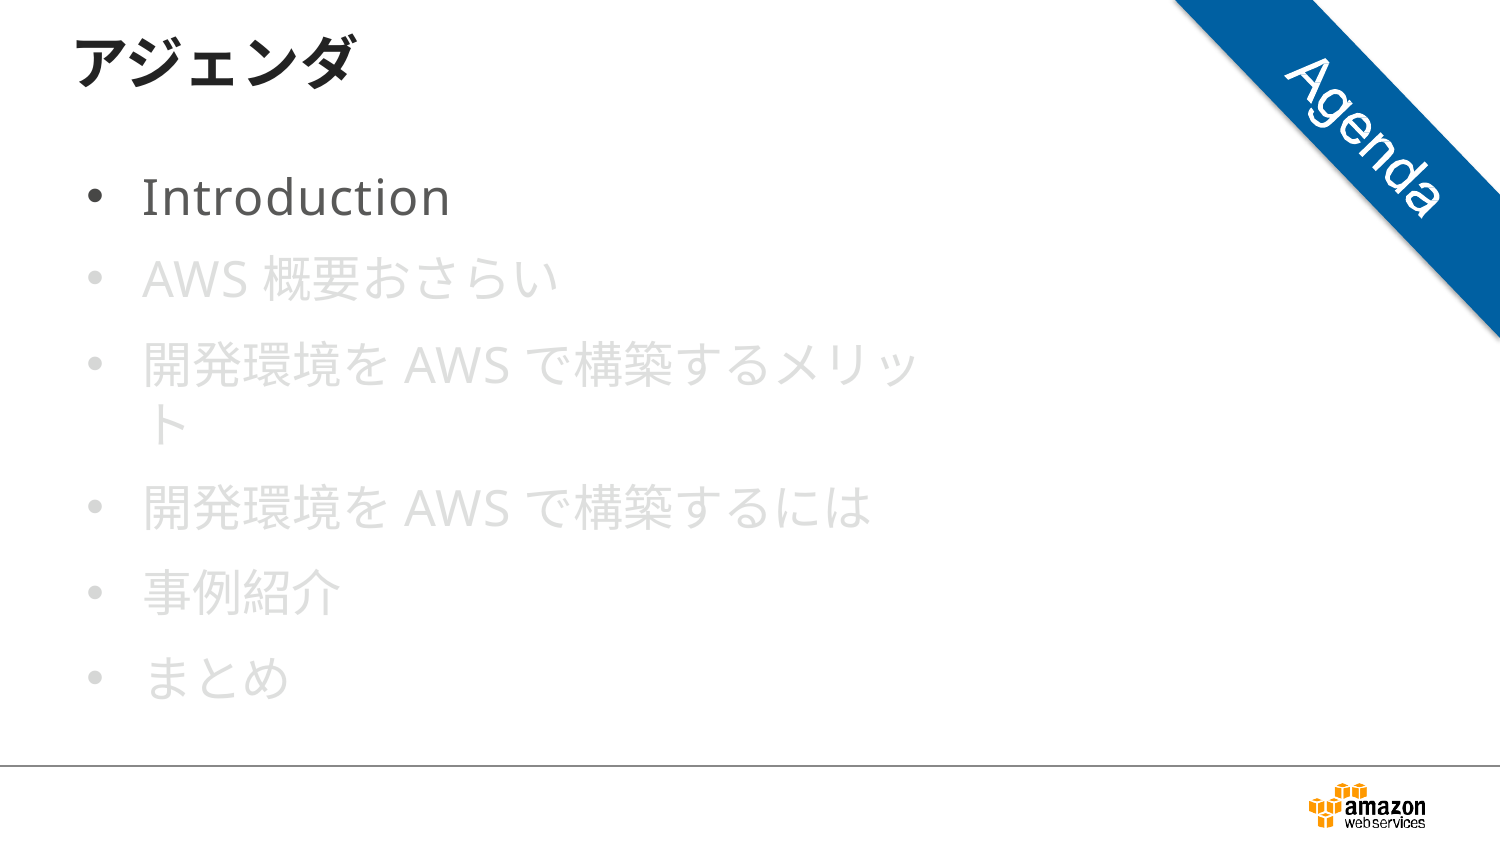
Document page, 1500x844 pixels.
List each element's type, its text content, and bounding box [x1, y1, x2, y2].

list Introduction AWS概要おさらい 開発環境をAWSで構築するメリット 開発環境をAWSで構築するには 事例紹介 まとめ [84, 140, 960, 708]
picture [1309, 783, 1425, 828]
title アジェンダ [68, 24, 364, 168]
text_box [1081, 0, 1500, 432]
